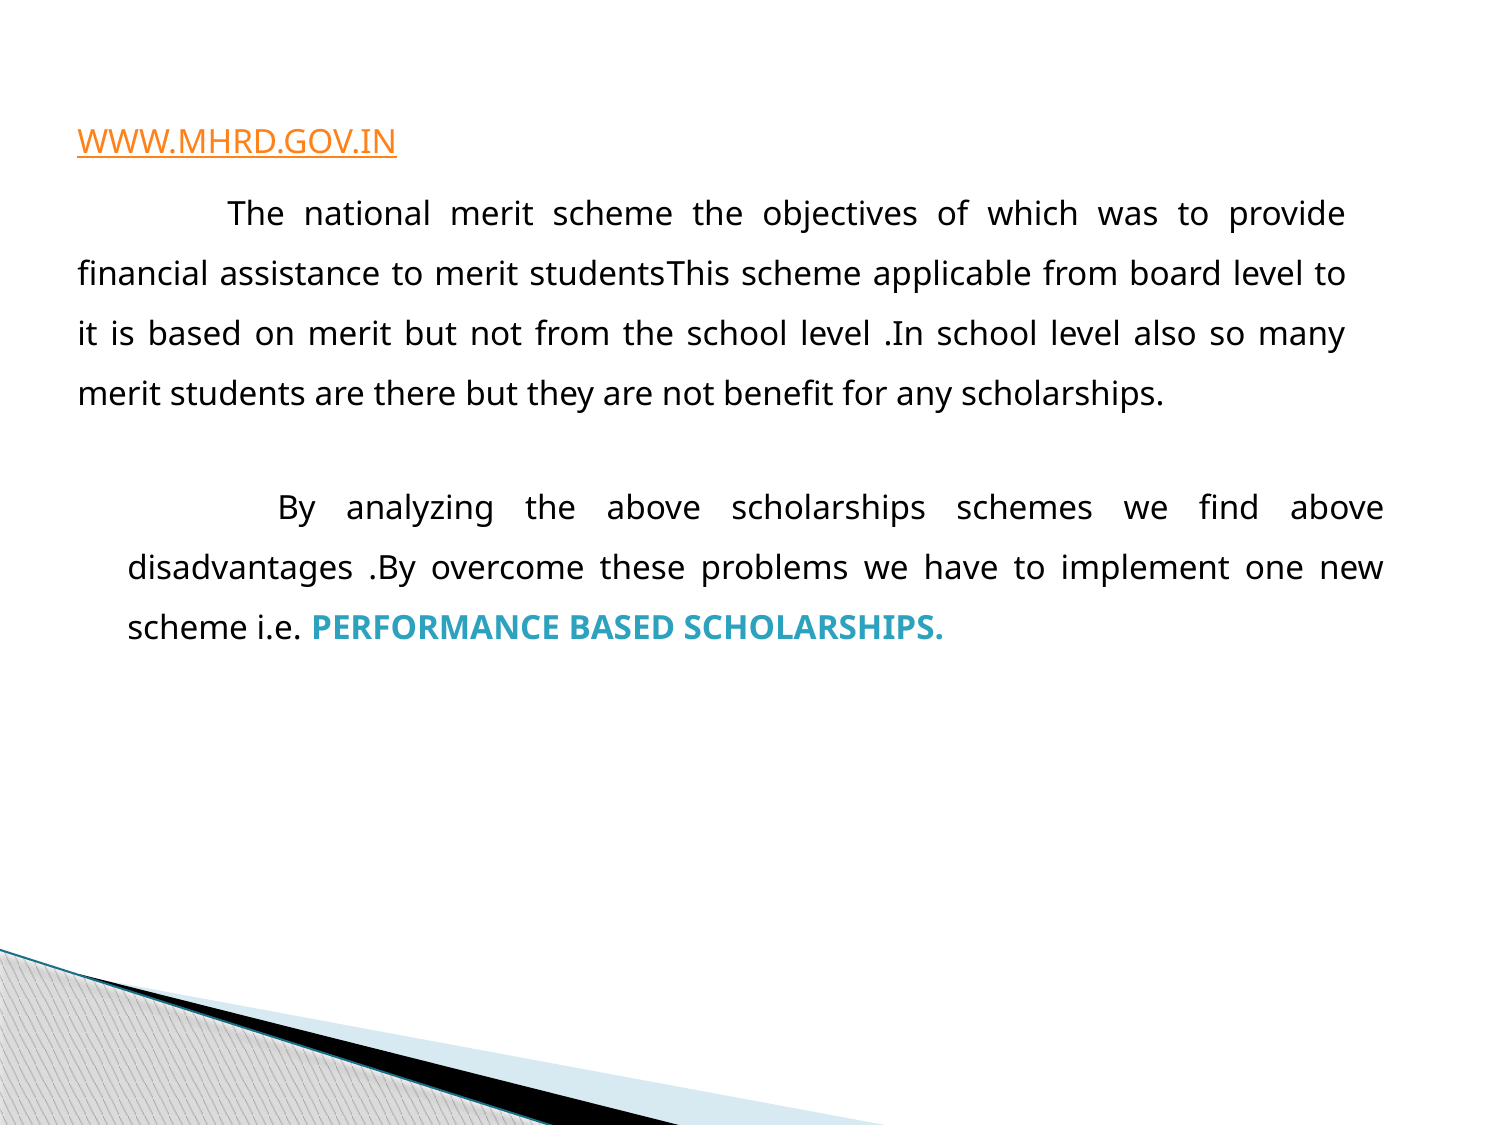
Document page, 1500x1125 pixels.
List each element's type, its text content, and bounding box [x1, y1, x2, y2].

text_box WWW.MHRD.GOV.IN The national merit scheme the objectives of which was to provide financial assistance to merit studentsThis scheme applicable from board level to it is based on merit but not from the school level .In school level also so many merit students are there but they are not benefit for any scholarships. [62, 112, 1363, 480]
text_box By analyzing the above scholarships schemes we find above disadvantages .By overcome these problems we have to implement one new scheme i.e. PERFORMANCE BASED SCHOLARSHIPS. [112, 458, 1401, 654]
